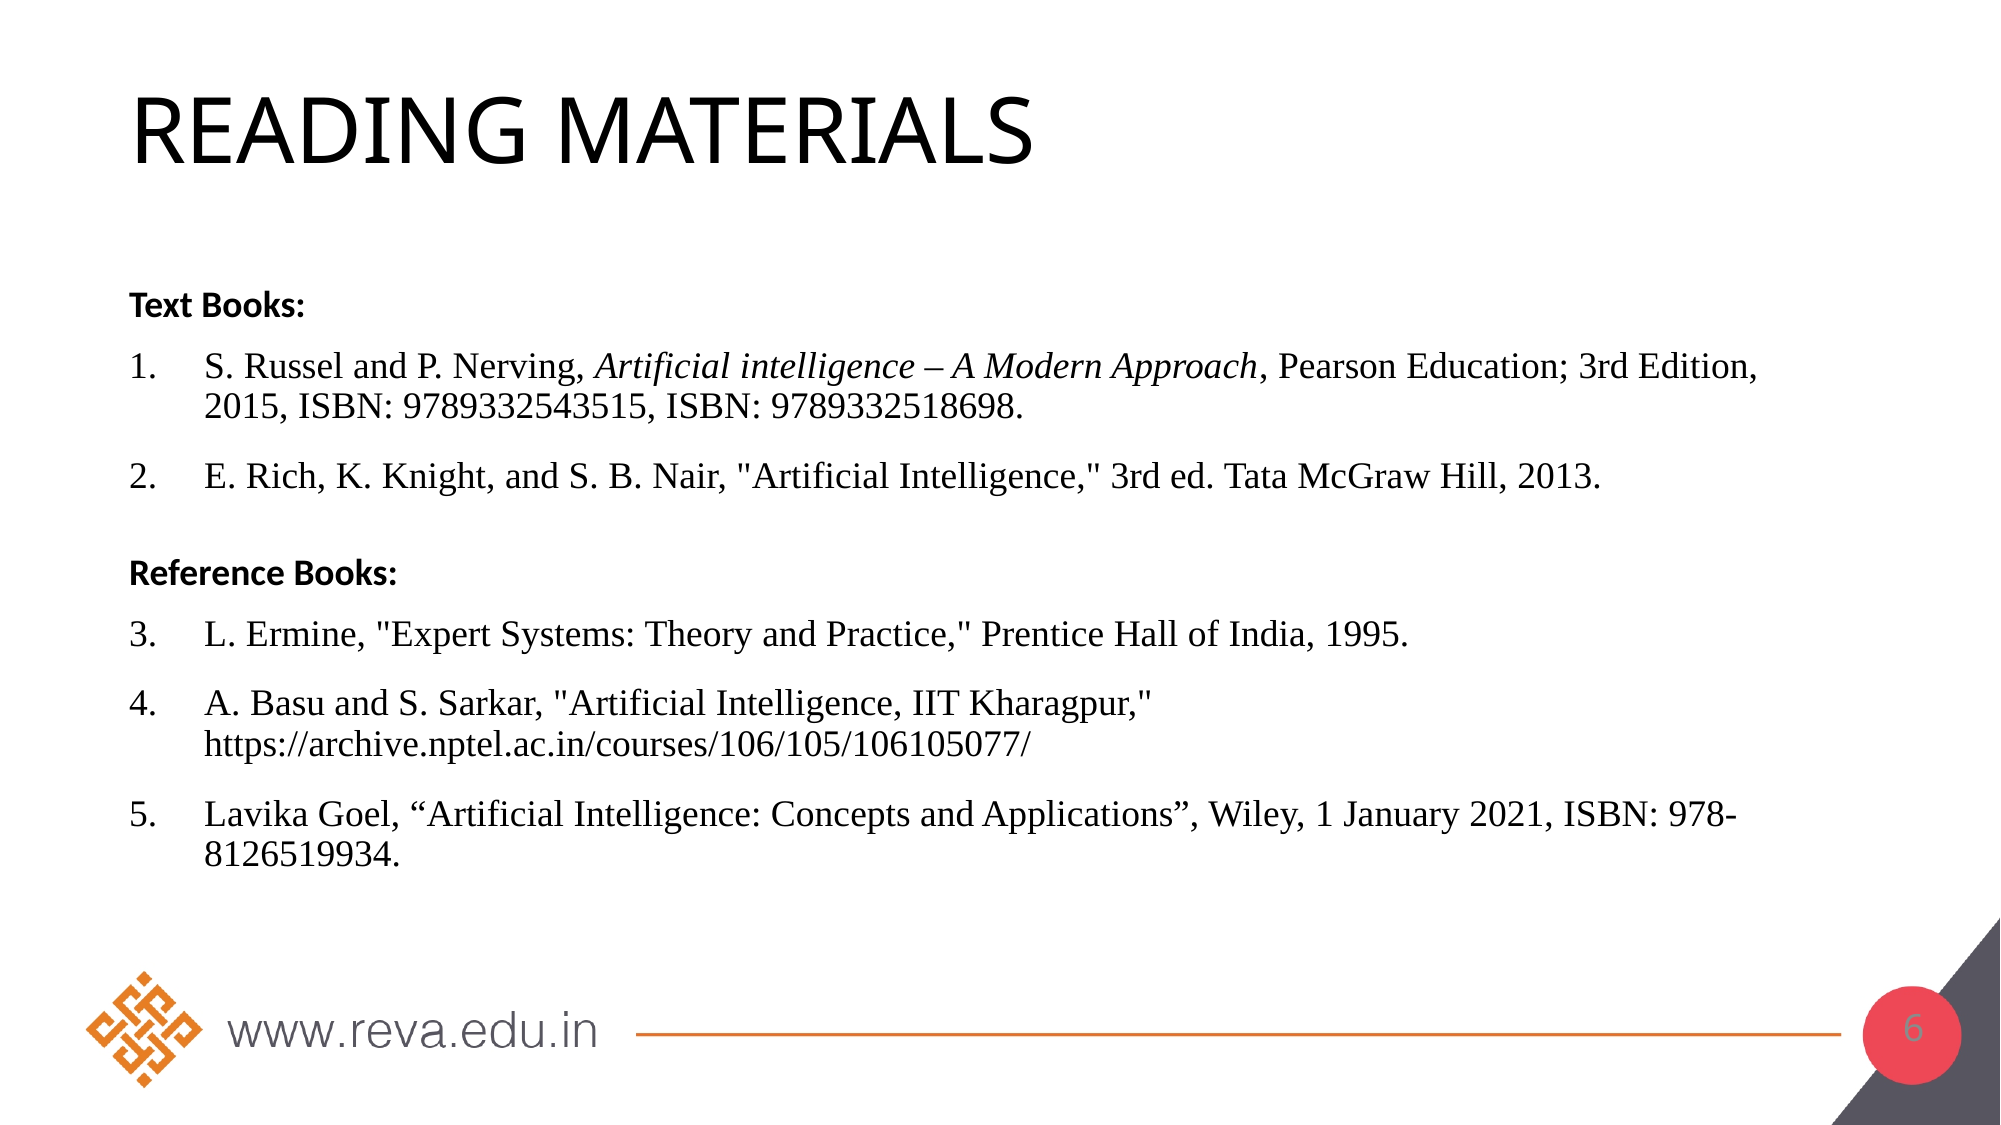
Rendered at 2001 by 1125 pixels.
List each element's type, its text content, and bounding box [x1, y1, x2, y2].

title Reading MATERIALS [114, 64, 1134, 203]
slide_number 6 [1864, 999, 1963, 1060]
list Text Books: S. Russel and P. Nerving, Artificial intelligence – A Modern Approach, Pearson Education; 3rd Edition, 2015, ISBN: 9789332543515, ISBN: 9789332518698. E. Rich, K. Knight, and S. B. Nair, "Artificial Intelligence," 3rd ed. Tata McGraw Hill, 2013. Reference Books: L. Ermine, "Expert Systems: Theory and Practice," Prentice Hall of India, 1995. A. Basu and S. Sarkar, "Artificial Intelligence, IIT Kharagpur," https://archive.nptel.ac.in/courses/106/105/106105077/ Lavika Goel, “Artificial Intelligence: Concepts and Applications”, Wiley, 1 January 2021, ISBN: 978-8126519934. [114, 249, 1855, 1021]
picture [0, 0, 2000, 1125]
